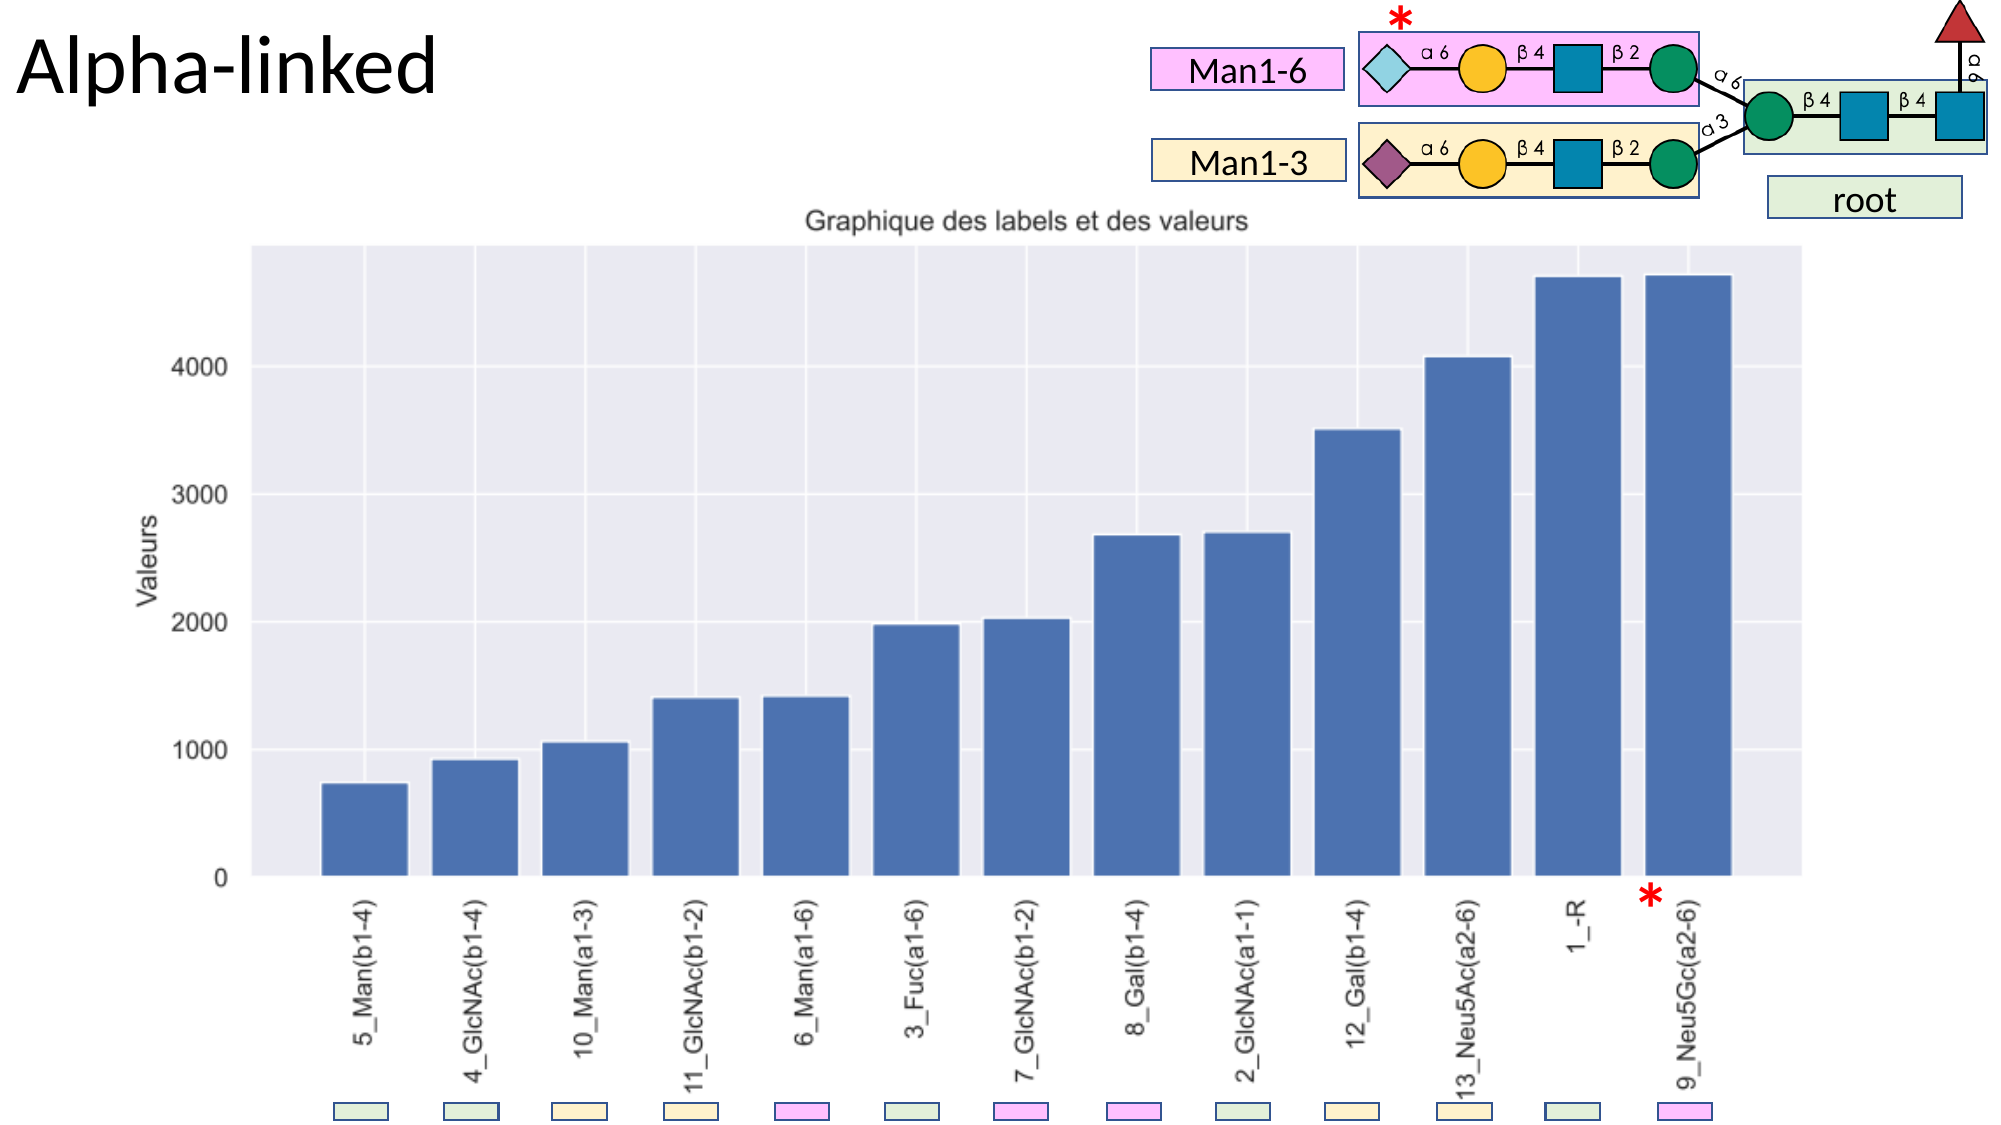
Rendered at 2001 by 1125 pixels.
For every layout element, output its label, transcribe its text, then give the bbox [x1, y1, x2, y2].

text_box [884, 1103, 940, 1121]
text_box [663, 1103, 719, 1121]
text_box Alpha-linked [2, 2, 455, 118]
text_box [1106, 1103, 1162, 1121]
picture [0, 0, 2000, 1103]
text_box [1657, 1103, 1713, 1121]
text_box Man1-6 [1150, 47, 1339, 91]
text_box [443, 1103, 500, 1121]
text_box [1324, 1103, 1380, 1121]
text_box [551, 1103, 608, 1121]
text_box [993, 1103, 1049, 1121]
text_box [1544, 1103, 1601, 1121]
text_box [1215, 1103, 1271, 1121]
text_box [774, 1103, 830, 1121]
text_box [1436, 1103, 1493, 1121]
text_box [333, 1103, 389, 1121]
